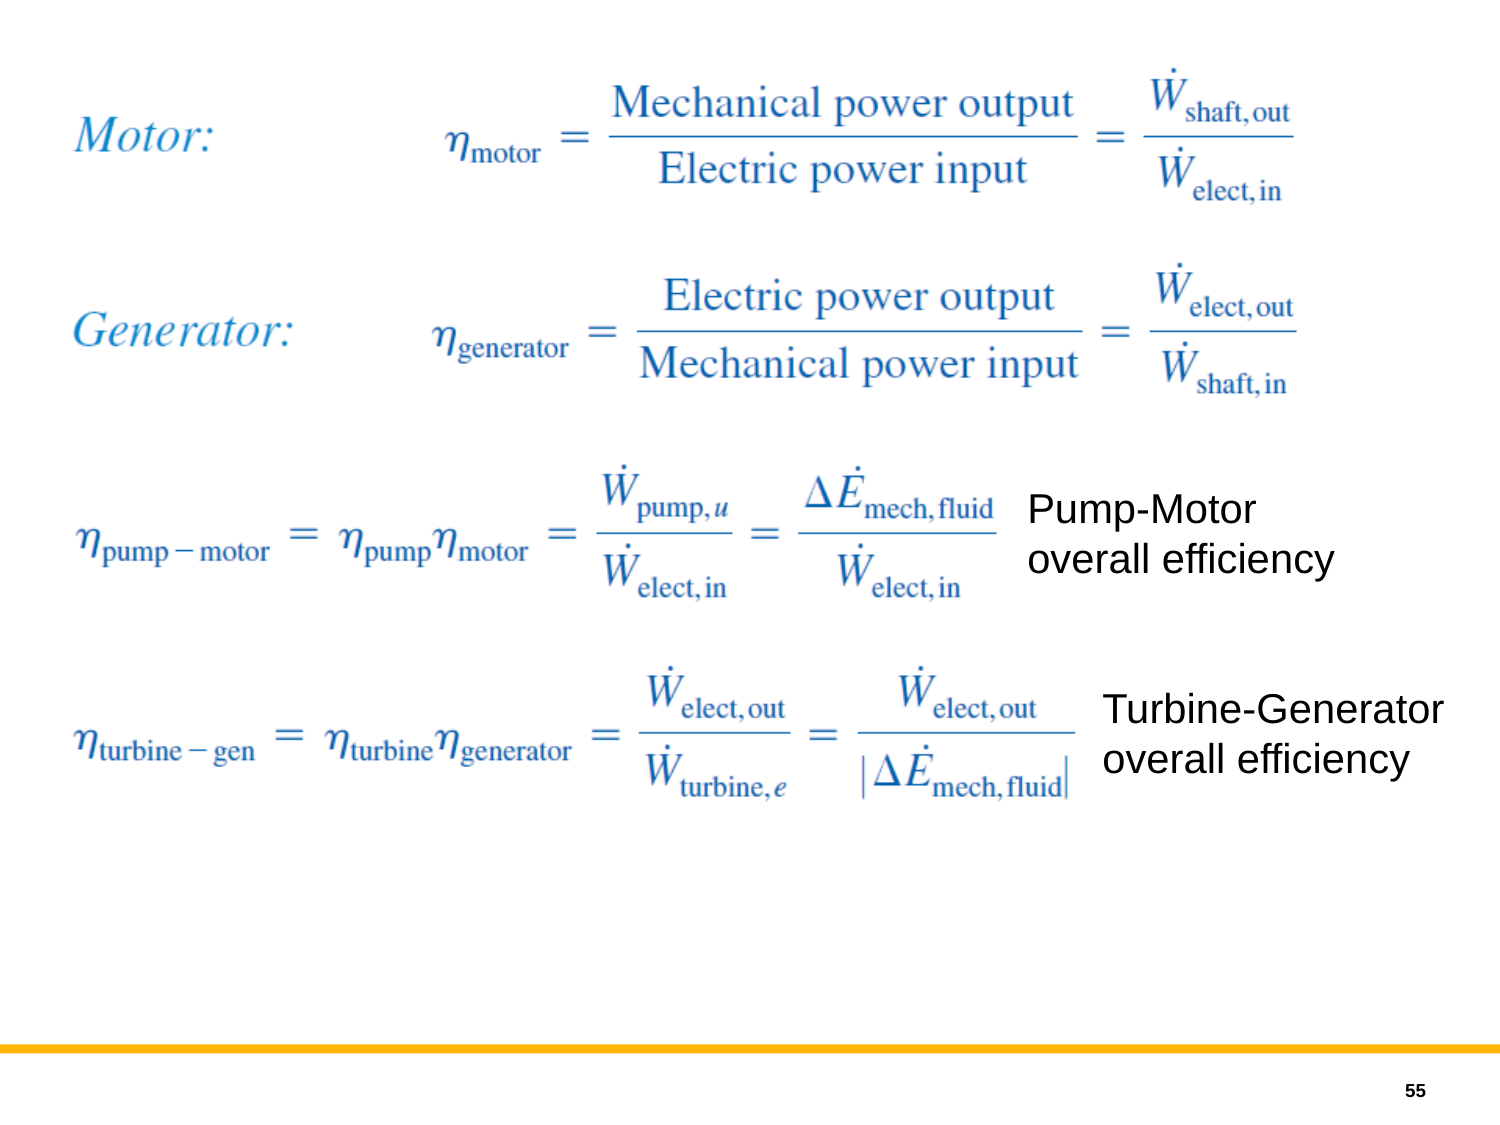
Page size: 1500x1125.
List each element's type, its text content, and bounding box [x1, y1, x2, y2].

picture [62, 649, 1088, 822]
text_box Pump-Motor overall efficiency [1012, 474, 1363, 590]
picture [62, 449, 1011, 618]
picture [62, 62, 1308, 218]
text_box Turbine-Generator overall efficiency [1088, 674, 1475, 790]
slide_number 55 [1283, 1071, 1442, 1109]
picture [62, 249, 1311, 411]
